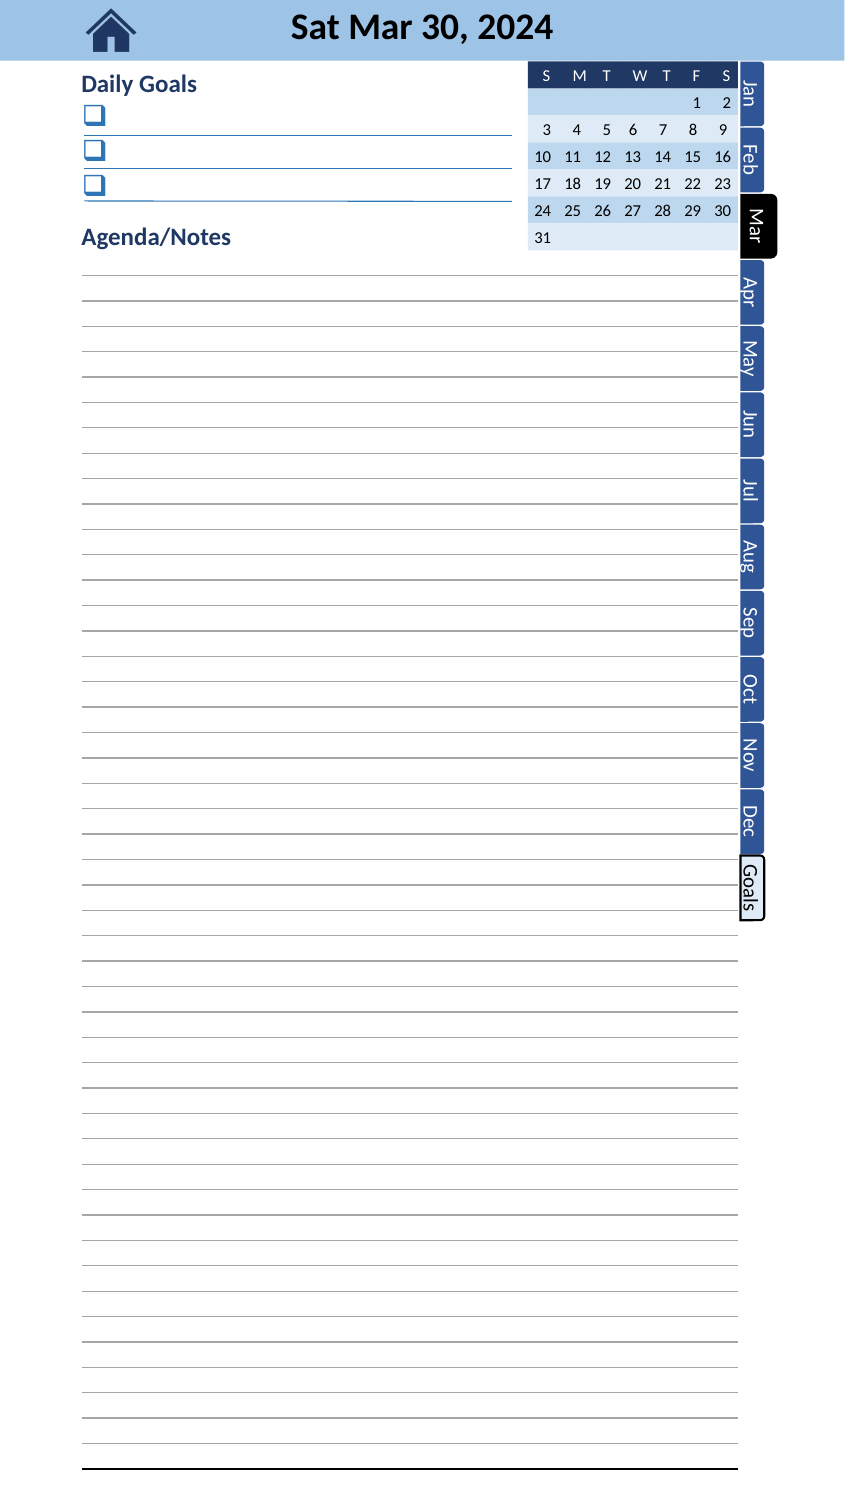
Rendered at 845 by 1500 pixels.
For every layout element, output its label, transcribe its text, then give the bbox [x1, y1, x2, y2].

picture [82, 1, 140, 59]
list Sat Mar 30, 2024 [190, 0, 655, 61]
